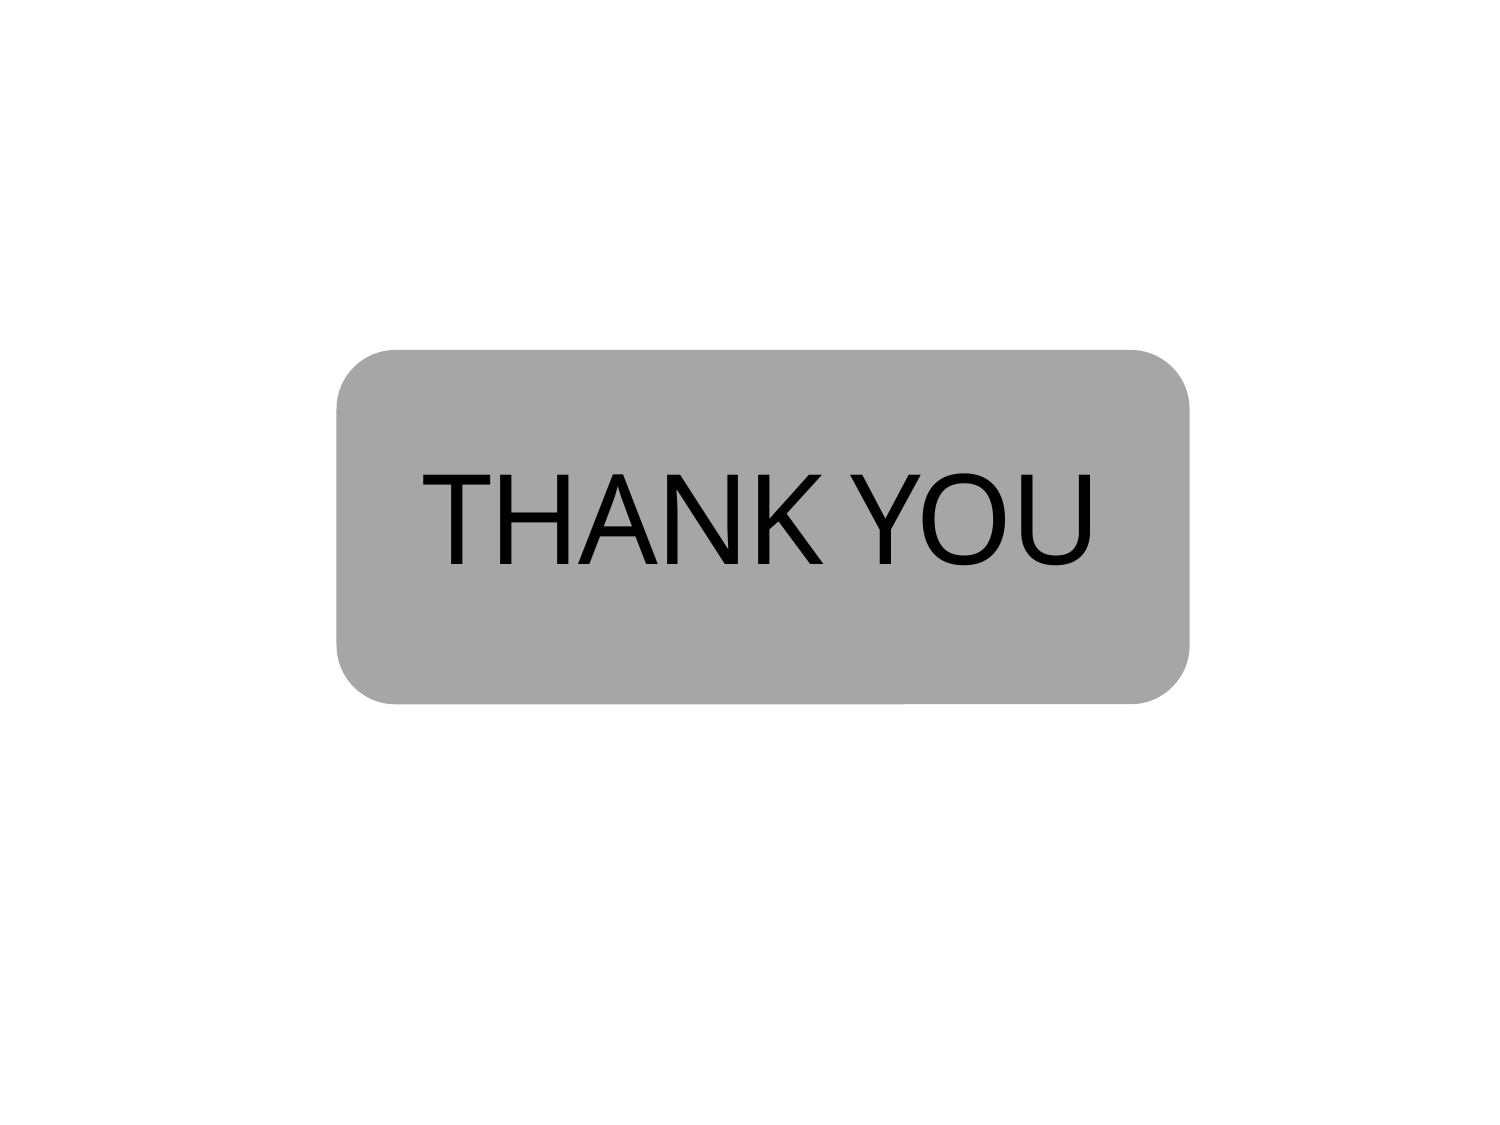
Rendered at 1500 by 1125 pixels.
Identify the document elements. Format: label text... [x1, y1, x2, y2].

text_box [334, 347, 1192, 707]
text_box THANK YOU [407, 432, 1247, 598]
